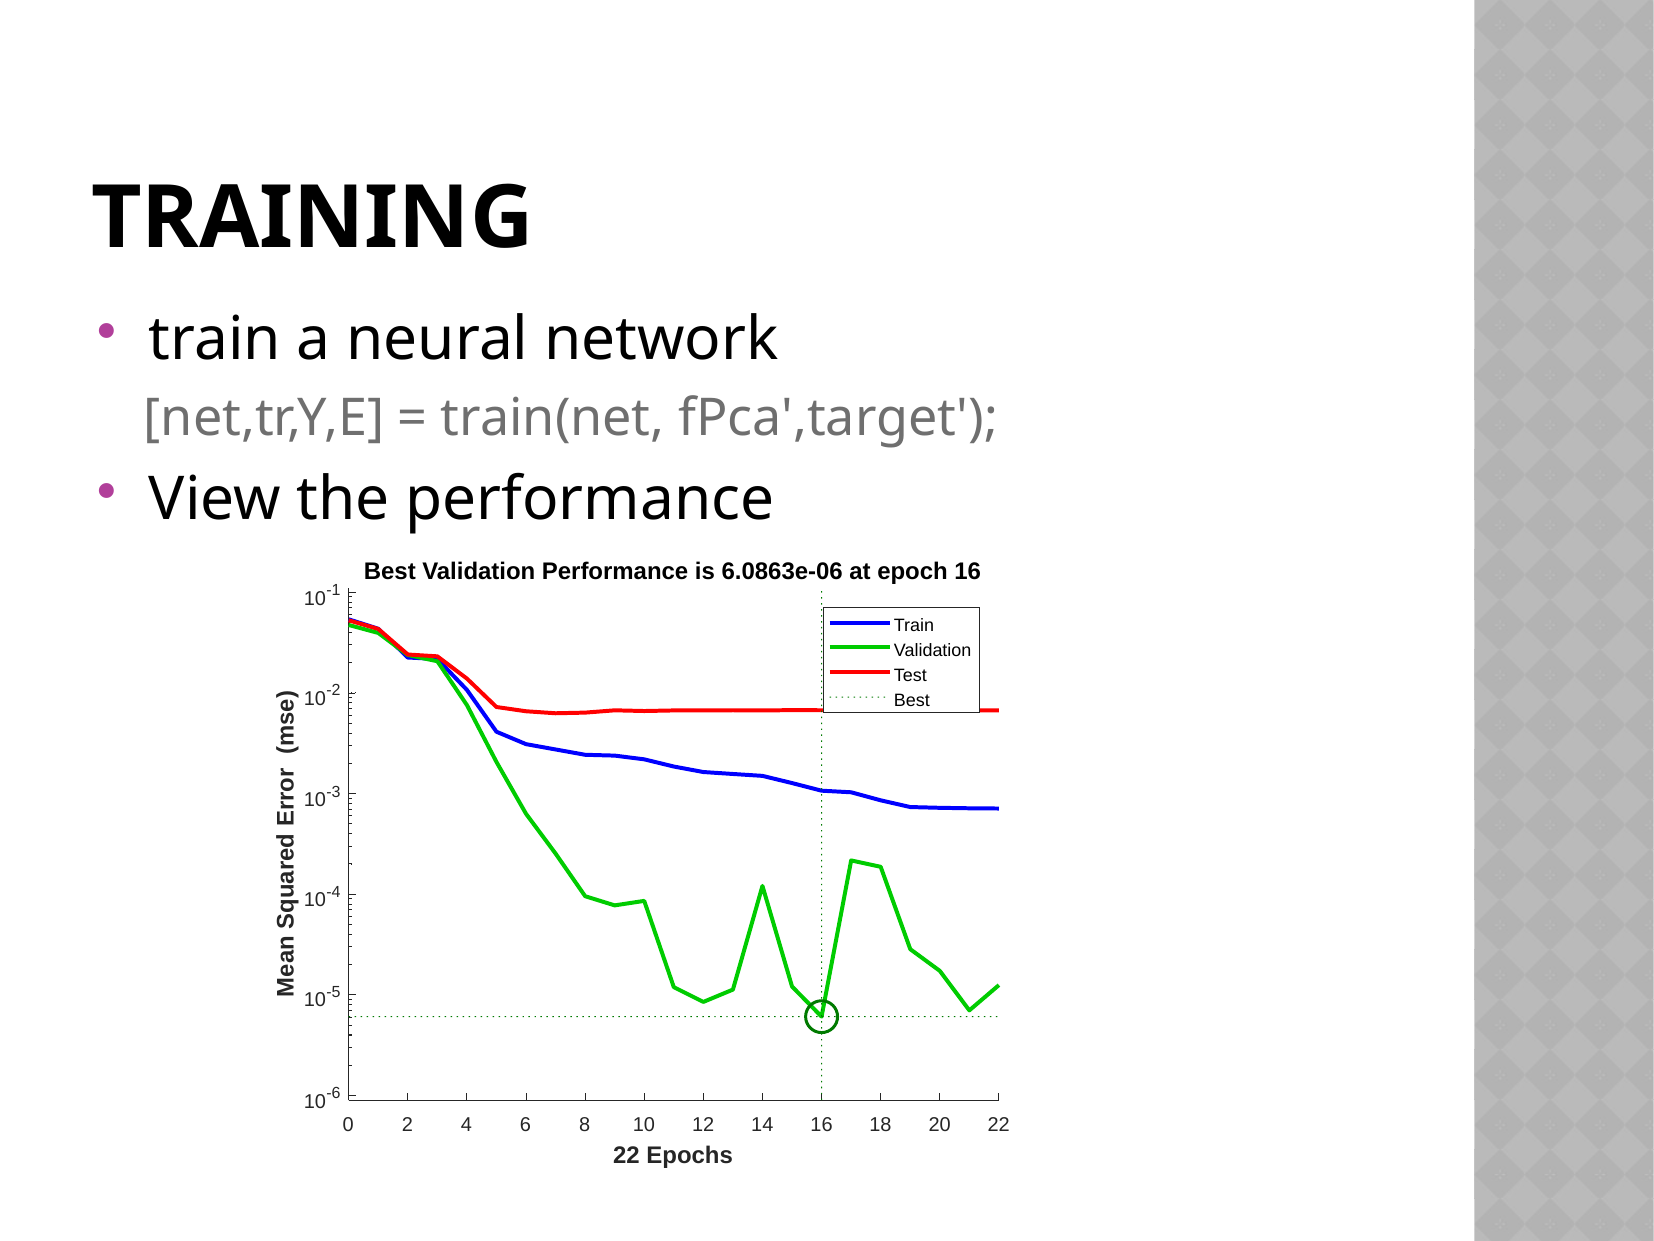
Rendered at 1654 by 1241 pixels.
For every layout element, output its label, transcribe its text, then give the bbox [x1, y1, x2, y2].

list train a neural network [net,tr,Y,E] = train(net, fPca',target'); View the performance [82, 291, 1392, 1168]
picture [238, 541, 1078, 1168]
title Training [82, 57, 1392, 265]
